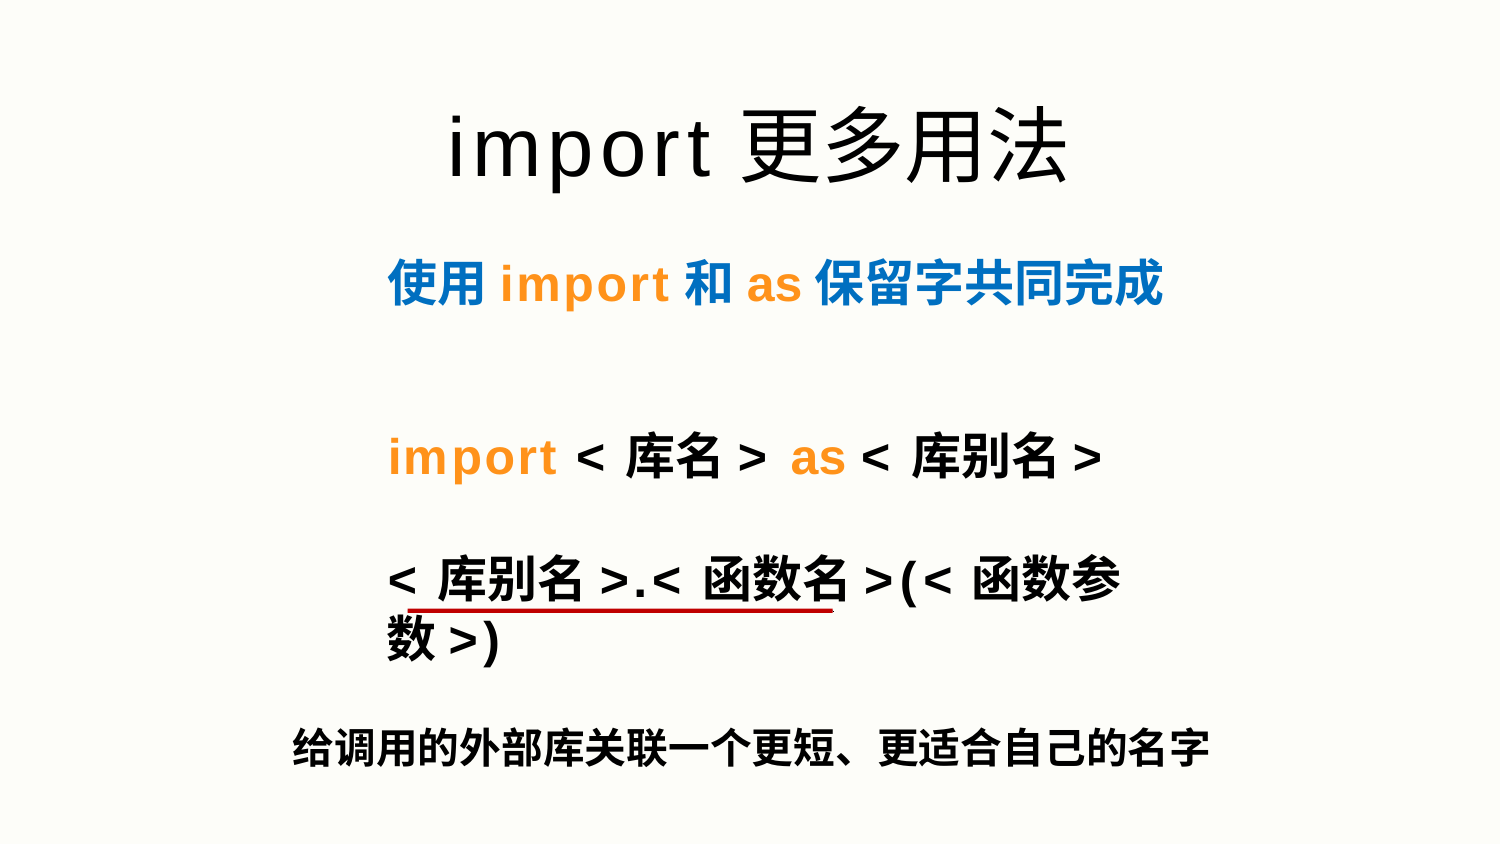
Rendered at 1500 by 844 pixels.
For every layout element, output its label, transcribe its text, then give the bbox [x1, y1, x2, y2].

text_box [407, 608, 833, 613]
text_box 使用import和as保留字共同完成 import <库名> as <库别名> <库别名>.<函数名>(<函数参数>) [384, 250, 1171, 668]
text_box 给调用的外部库关联一个更短、更适合自己的名字 [290, 722, 1213, 772]
title import更多用法 [165, 93, 1335, 235]
